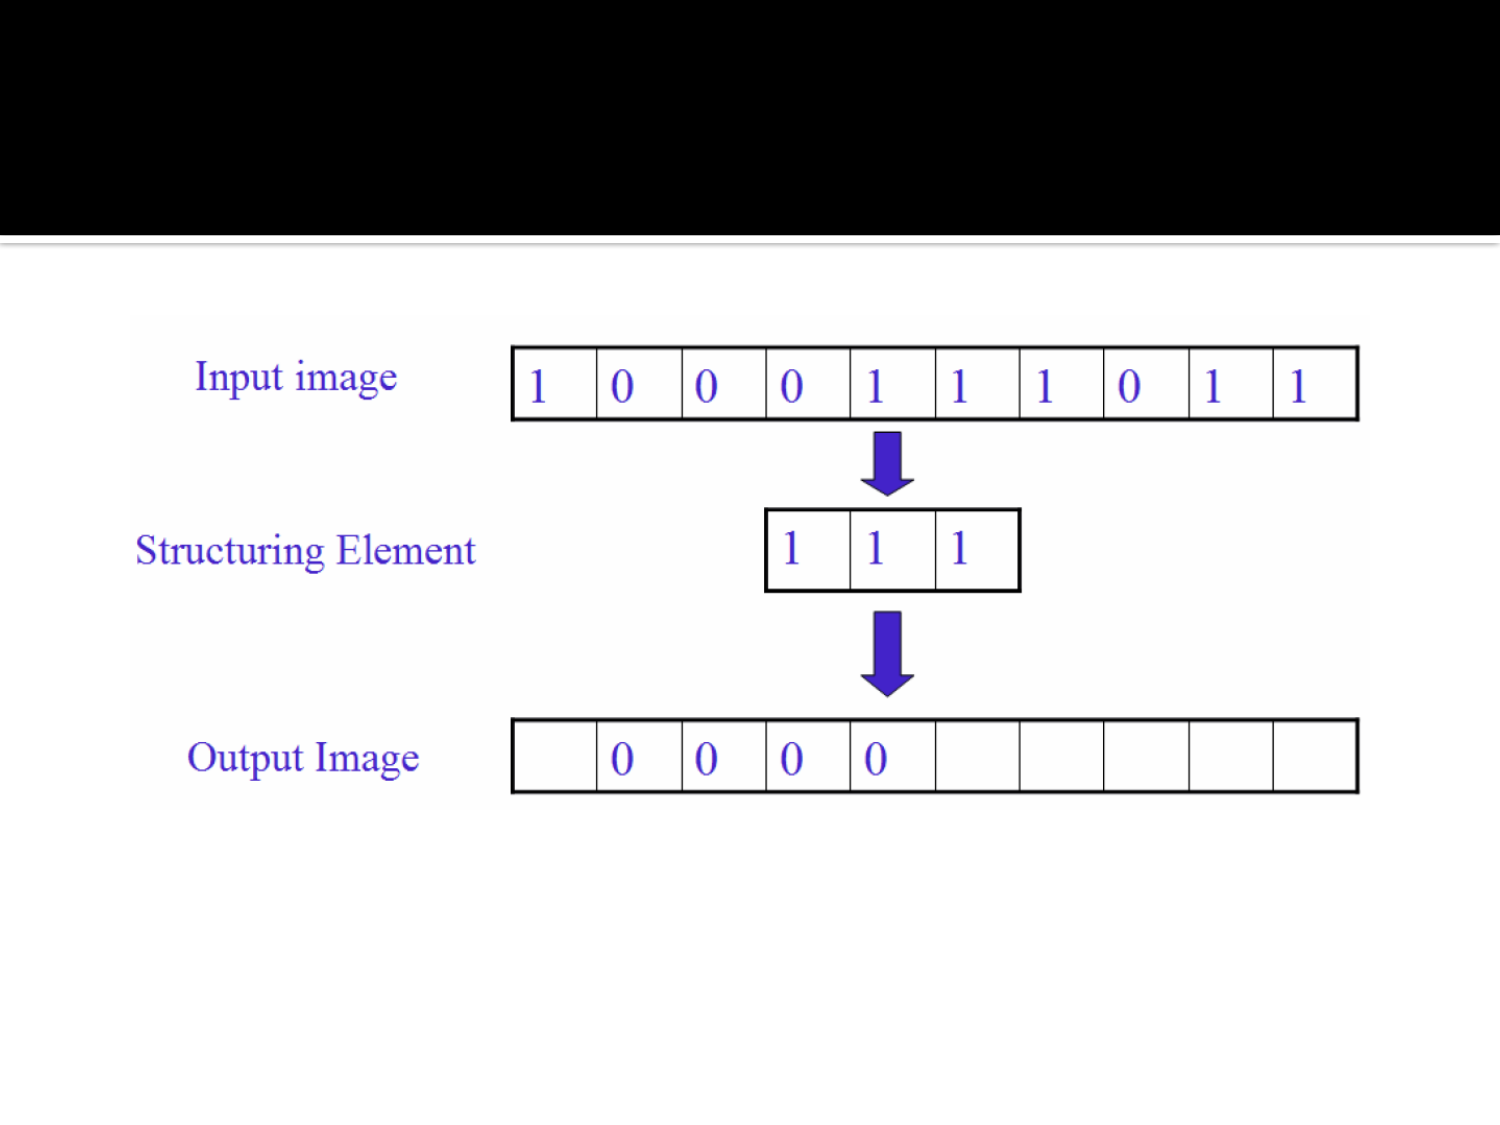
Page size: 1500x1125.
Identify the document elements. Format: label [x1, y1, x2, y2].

picture [130, 315, 1370, 810]
